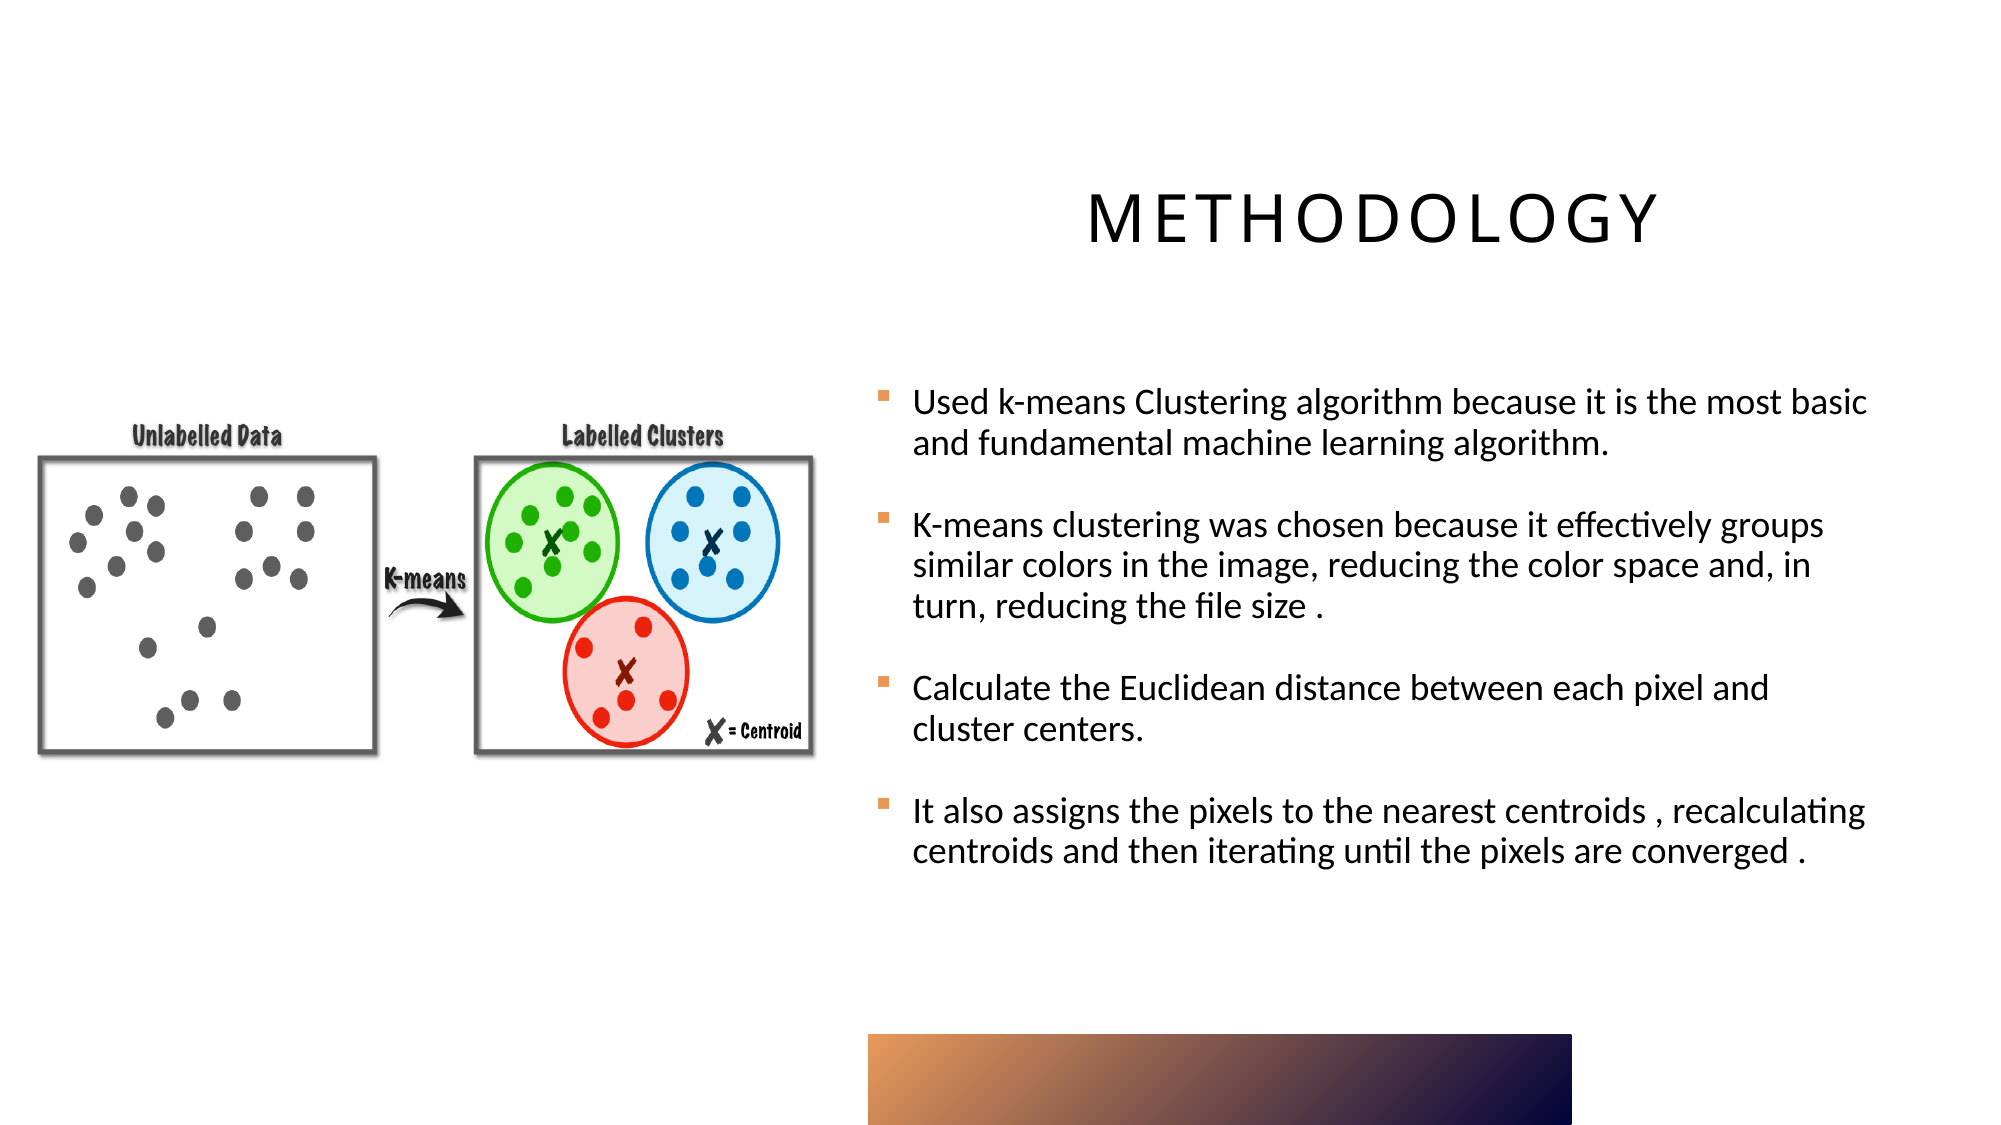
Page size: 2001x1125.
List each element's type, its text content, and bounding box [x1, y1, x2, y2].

picture [22, 405, 819, 804]
title Methodology [859, 76, 1884, 357]
list Used k-means Clustering algorithm because it is the most basic and fundamental machine learning algorithm. K-means clustering was chosen because it effectively groups similar colors in the image, reducing the color space and, in turn, reducing the file size . Calculate the Euclidean distance between each pixel and cluster centers. It also assigns the pixels to the nearest centroids , recalculating centroids and then iterating until the pixels are converged . [859, 375, 1884, 945]
